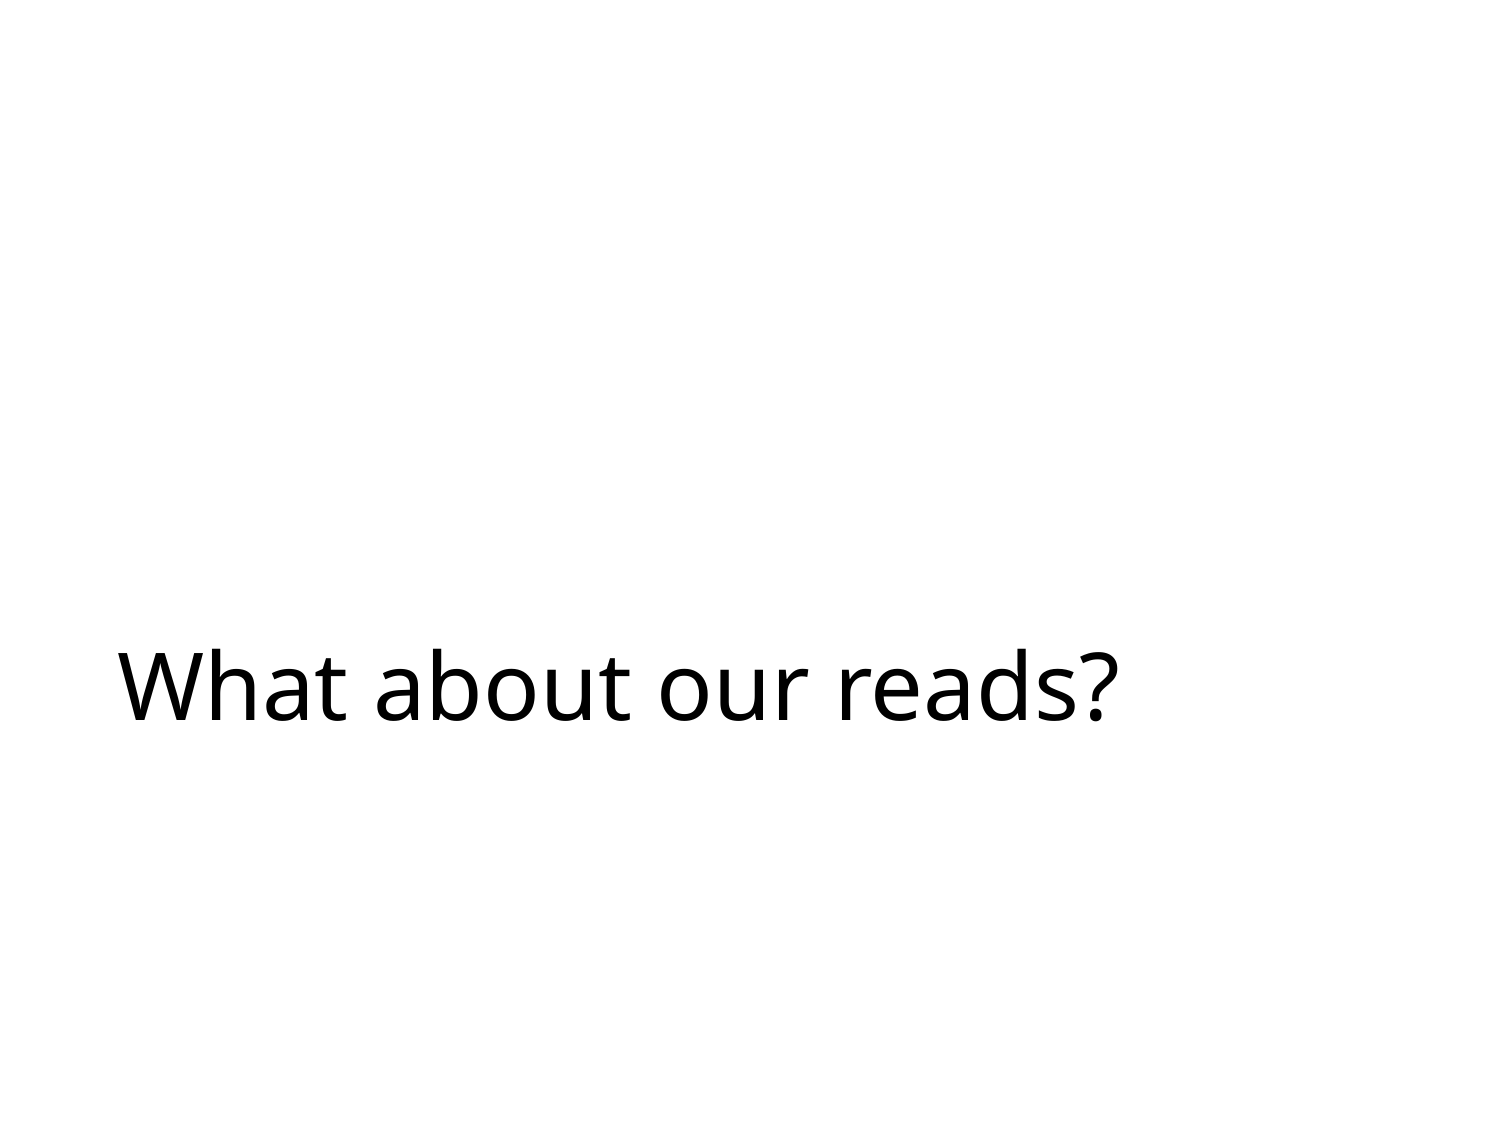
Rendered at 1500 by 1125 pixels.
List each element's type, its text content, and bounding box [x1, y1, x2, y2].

title What about our reads? [102, 280, 1397, 749]
